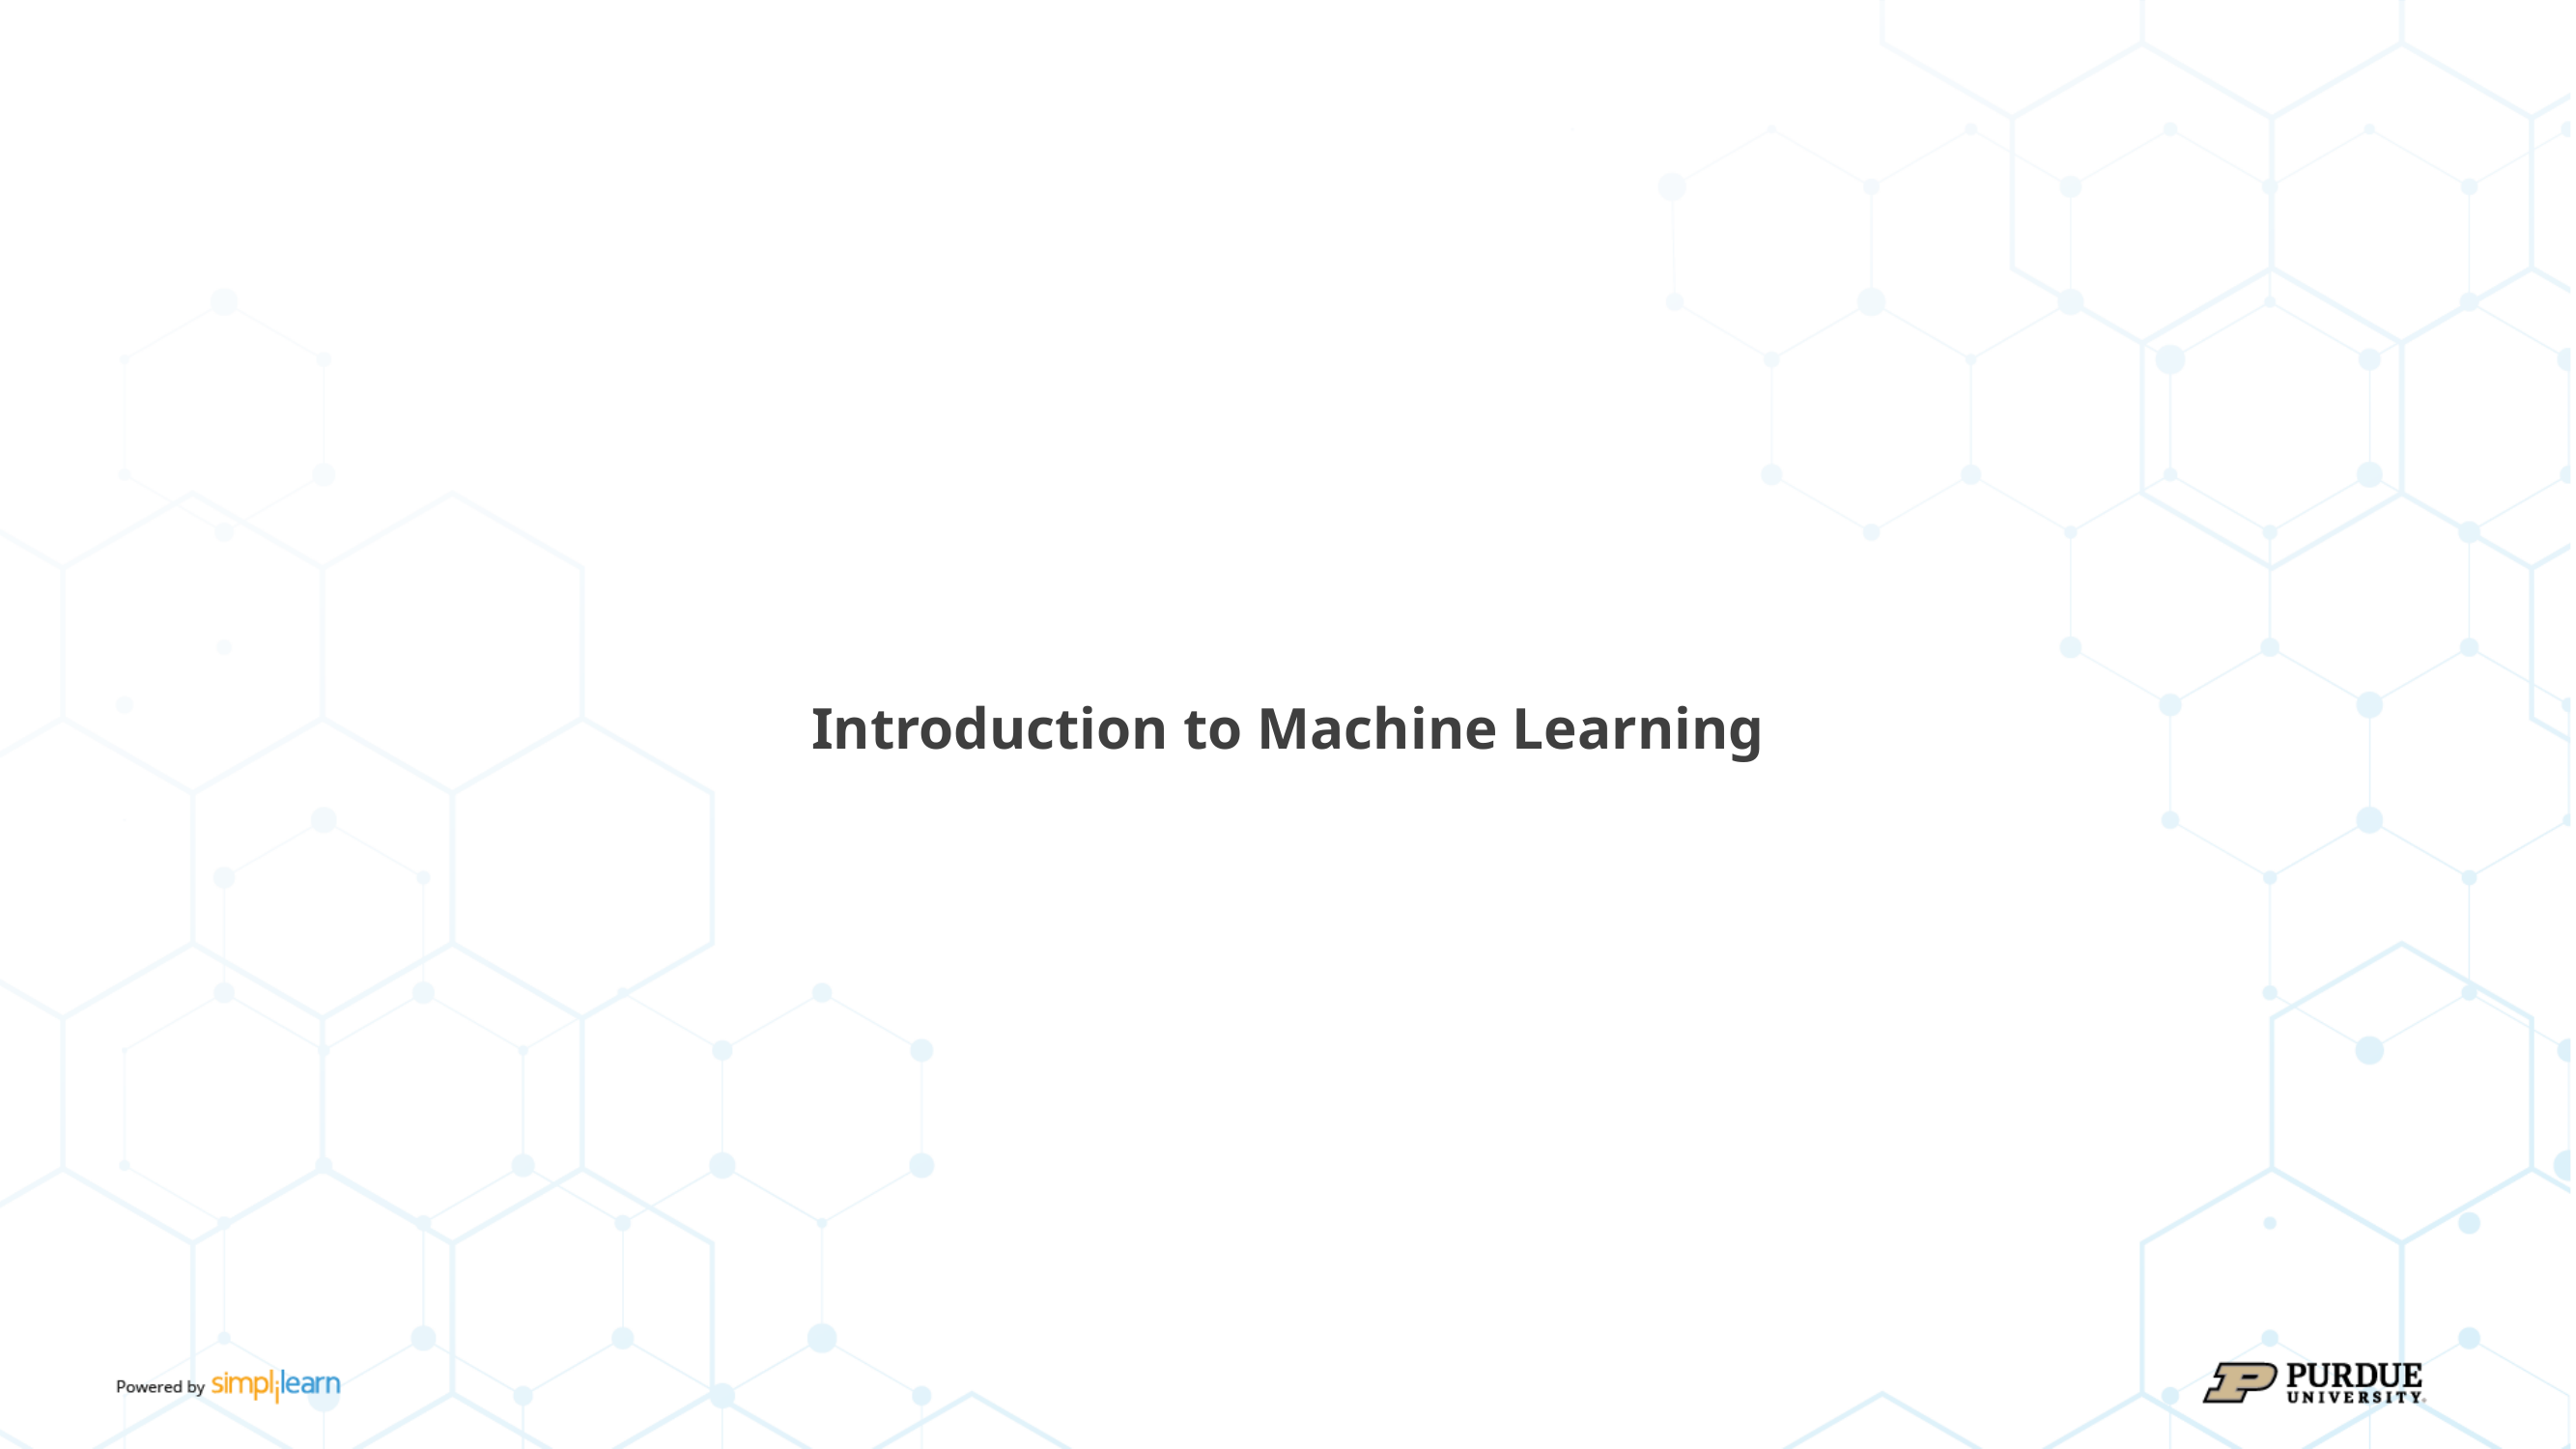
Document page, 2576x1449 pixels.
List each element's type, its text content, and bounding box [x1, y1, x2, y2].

list Introduction to Machine Learning [644, 653, 1932, 799]
picture [0, 0, 2576, 1449]
